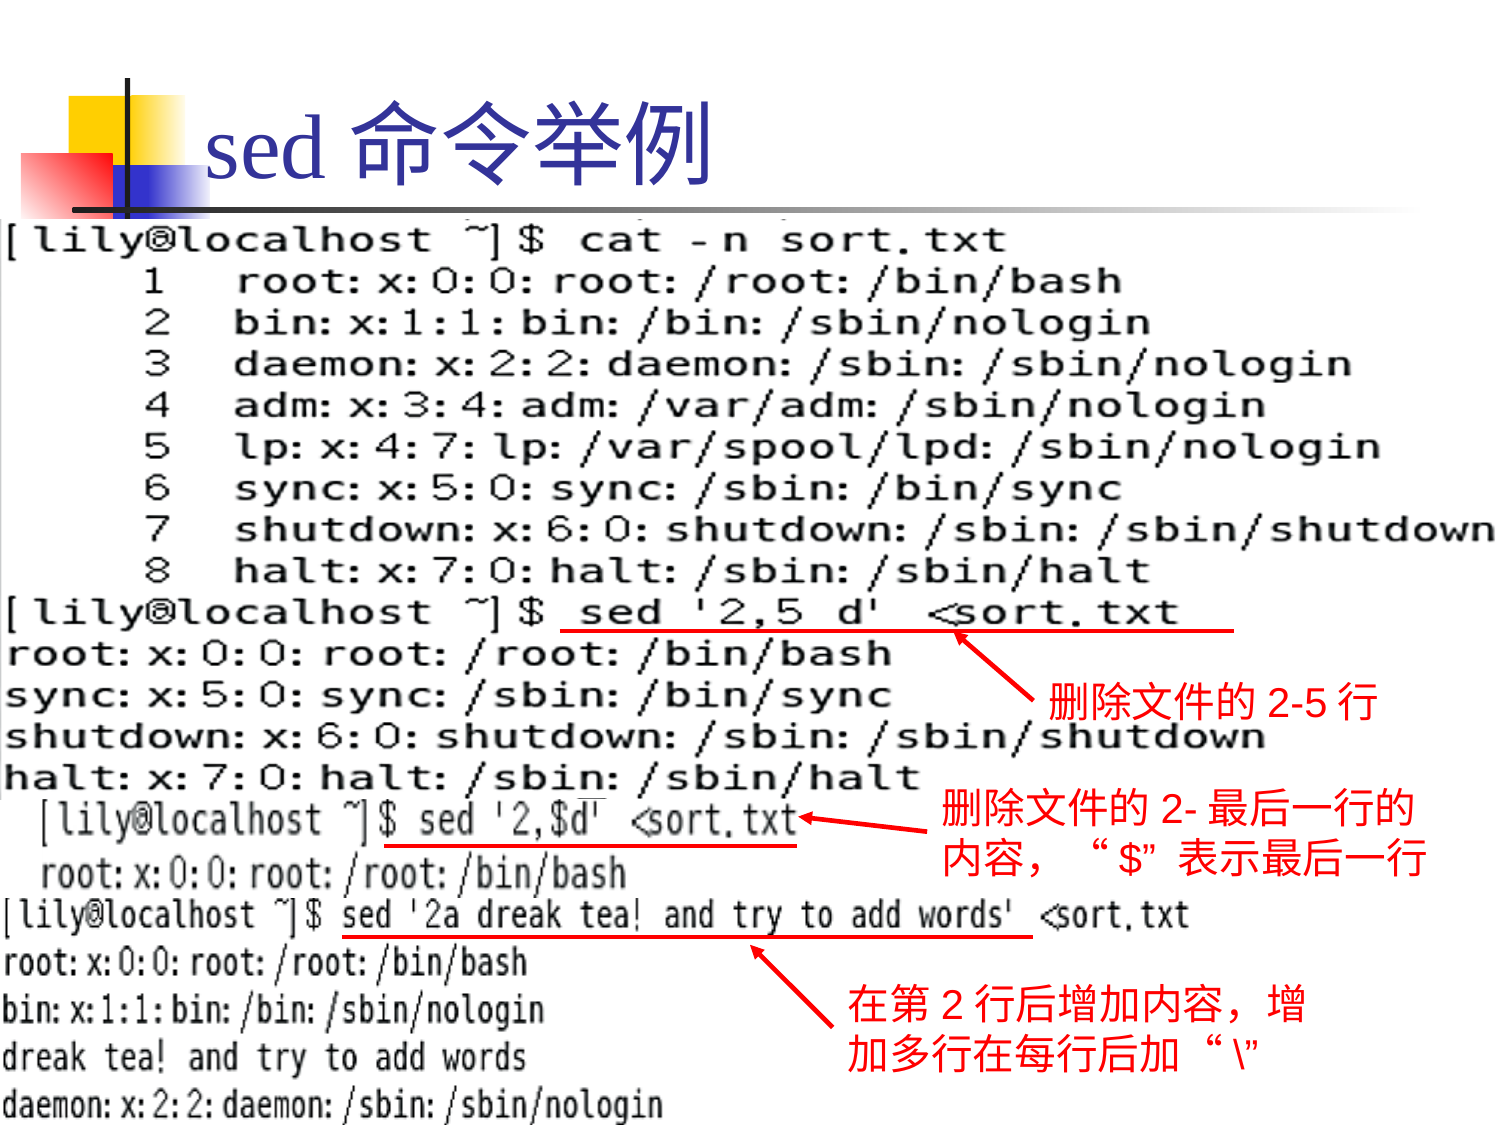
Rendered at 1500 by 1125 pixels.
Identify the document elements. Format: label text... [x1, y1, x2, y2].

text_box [953, 631, 1034, 701]
title sed命令举例 [189, 31, 1468, 205]
picture [0, 219, 1500, 1125]
text_box 在第2行后增加内容，增加多行在每行后加“\” [1211, 970, 1365, 1085]
text_box 删除文件的2-最后一行的内容，“$” 表示最后一行 [927, 800, 1459, 890]
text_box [798, 816, 928, 833]
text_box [749, 944, 833, 1029]
